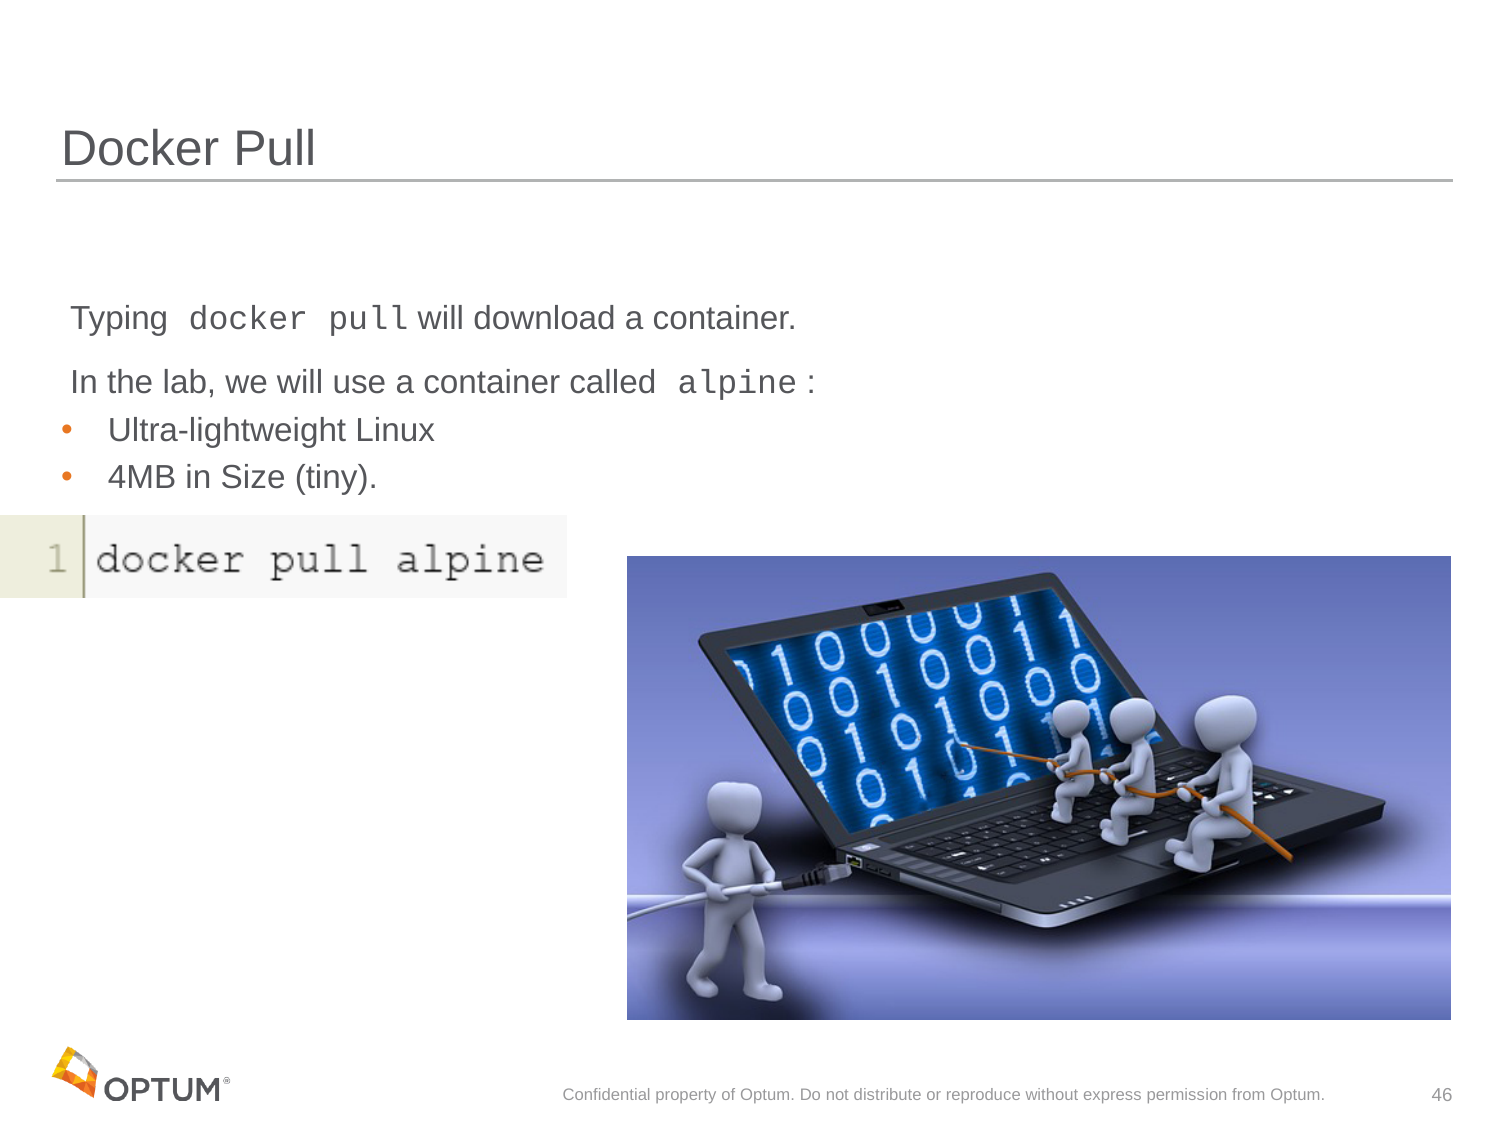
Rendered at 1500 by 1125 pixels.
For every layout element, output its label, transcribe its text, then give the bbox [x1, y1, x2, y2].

picture [50, 1044, 231, 1101]
title Docker Pull [60, 0, 1454, 177]
picture [0, 515, 567, 598]
list Typing docker pull will download a container. In the lab, we will use a container called alpine : Ultra-lightweight Linux 4MB in Size (tiny). [60, 299, 1454, 968]
picture [627, 556, 1451, 1020]
slide_number 46 [1385, 1064, 1453, 1124]
footer Confidential property of Optum. Do not distribute or reproduce without express permission from Optum. [508, 1064, 1381, 1124]
